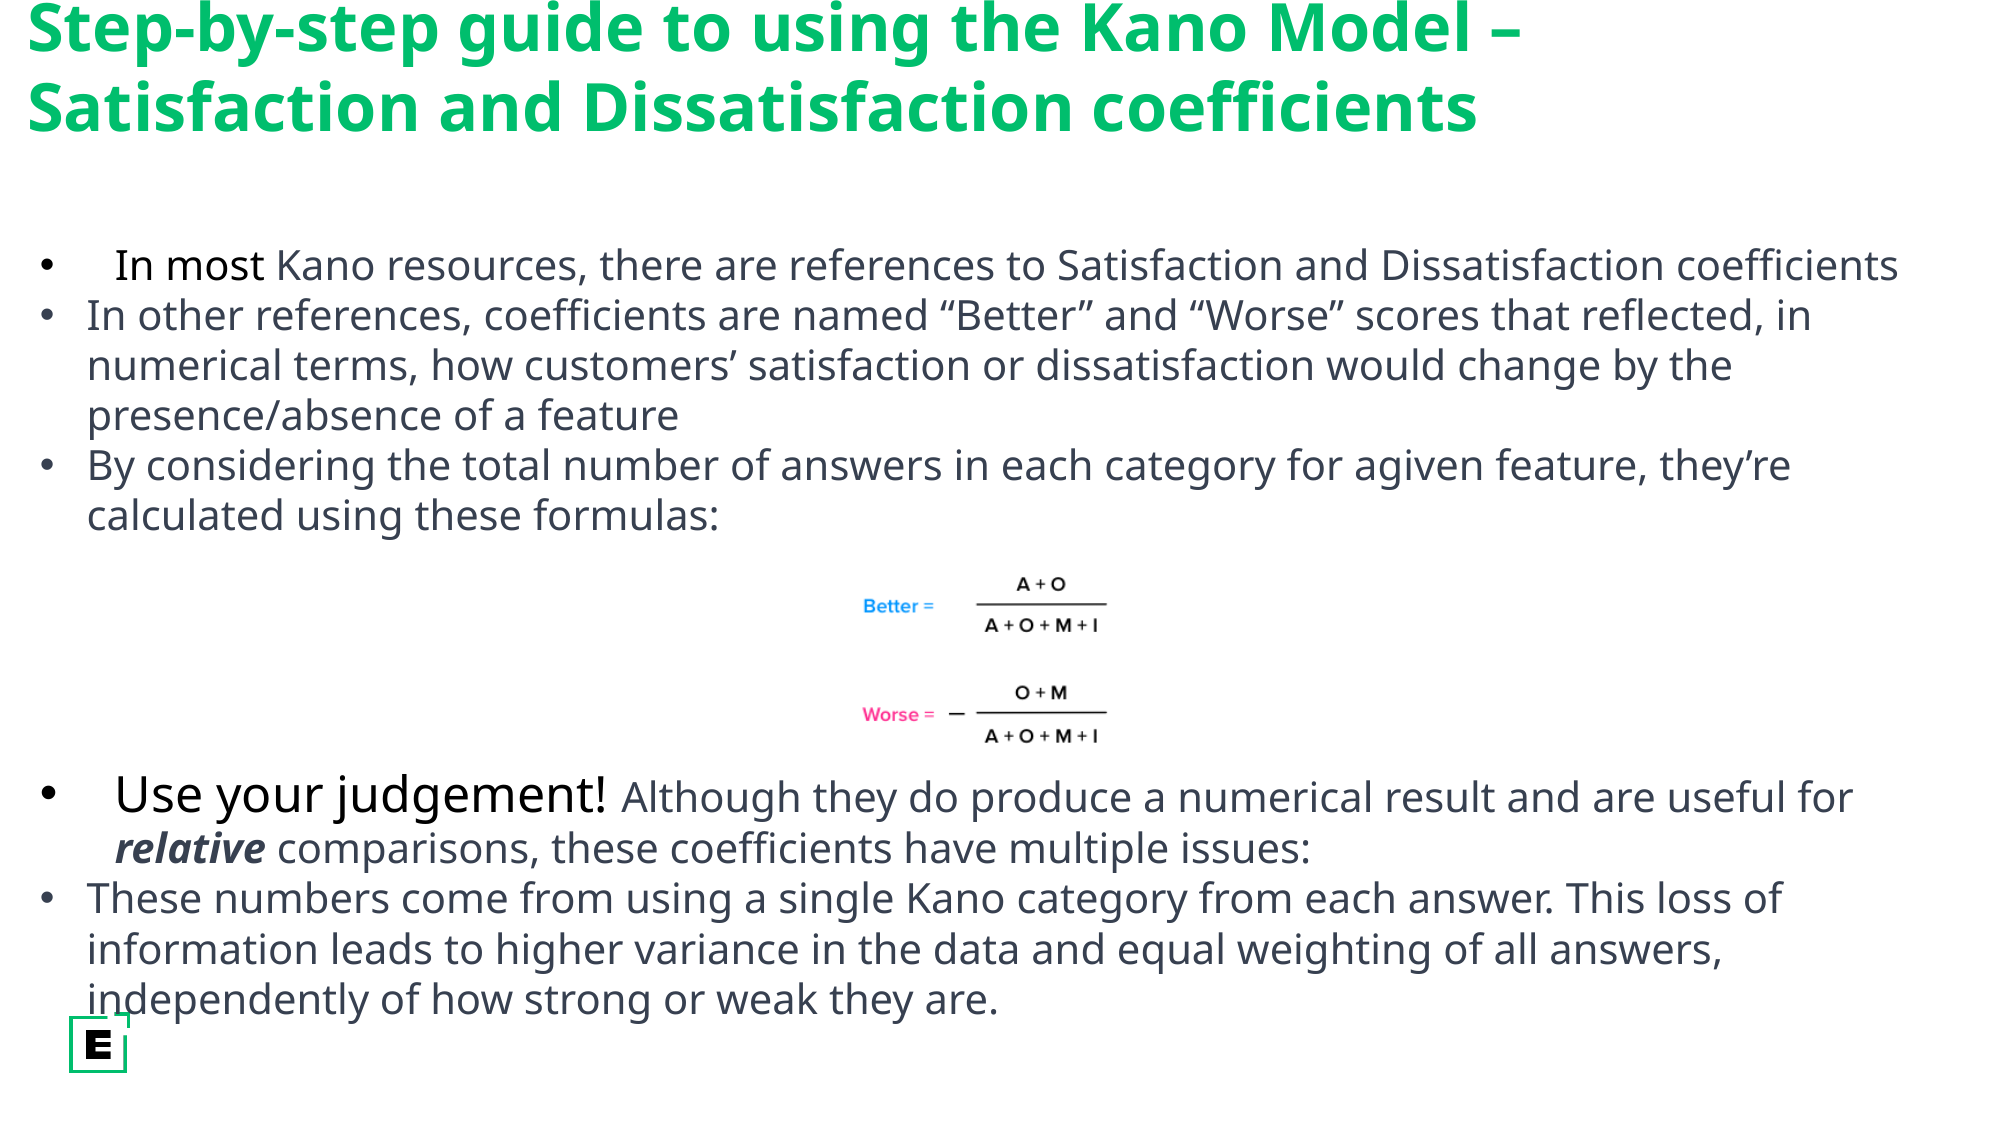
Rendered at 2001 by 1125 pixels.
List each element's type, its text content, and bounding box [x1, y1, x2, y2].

picture [836, 536, 1120, 784]
picture [69, 1030, 130, 1073]
text_box In most Kano resources, there are references to Satisfaction and Dissatisfaction coefficients In other references, coefficients are named “Better” and “Worse” scores that reflected, in numerical terms, how customers’ satisfaction or dissatisfaction would change by the presence/absence of a feature By considering the total number of answers in each category for agiven feature, they’re calculated using these formulas: [24, 231, 1975, 752]
text_box Use your judgement! Although they do produce a numerical result and are useful for relative comparisons, these coefficients have multiple issues: These numbers come from using a single Kano category from each answer. This loss of information leads to higher variance in the data and equal weighting of all answers, independently of how strong or weak they are. [24, 754, 1975, 1030]
title Step-by-step guide to using the Kano Model – Satisfaction and Dissatisfaction coefficients [25, 0, 1910, 159]
